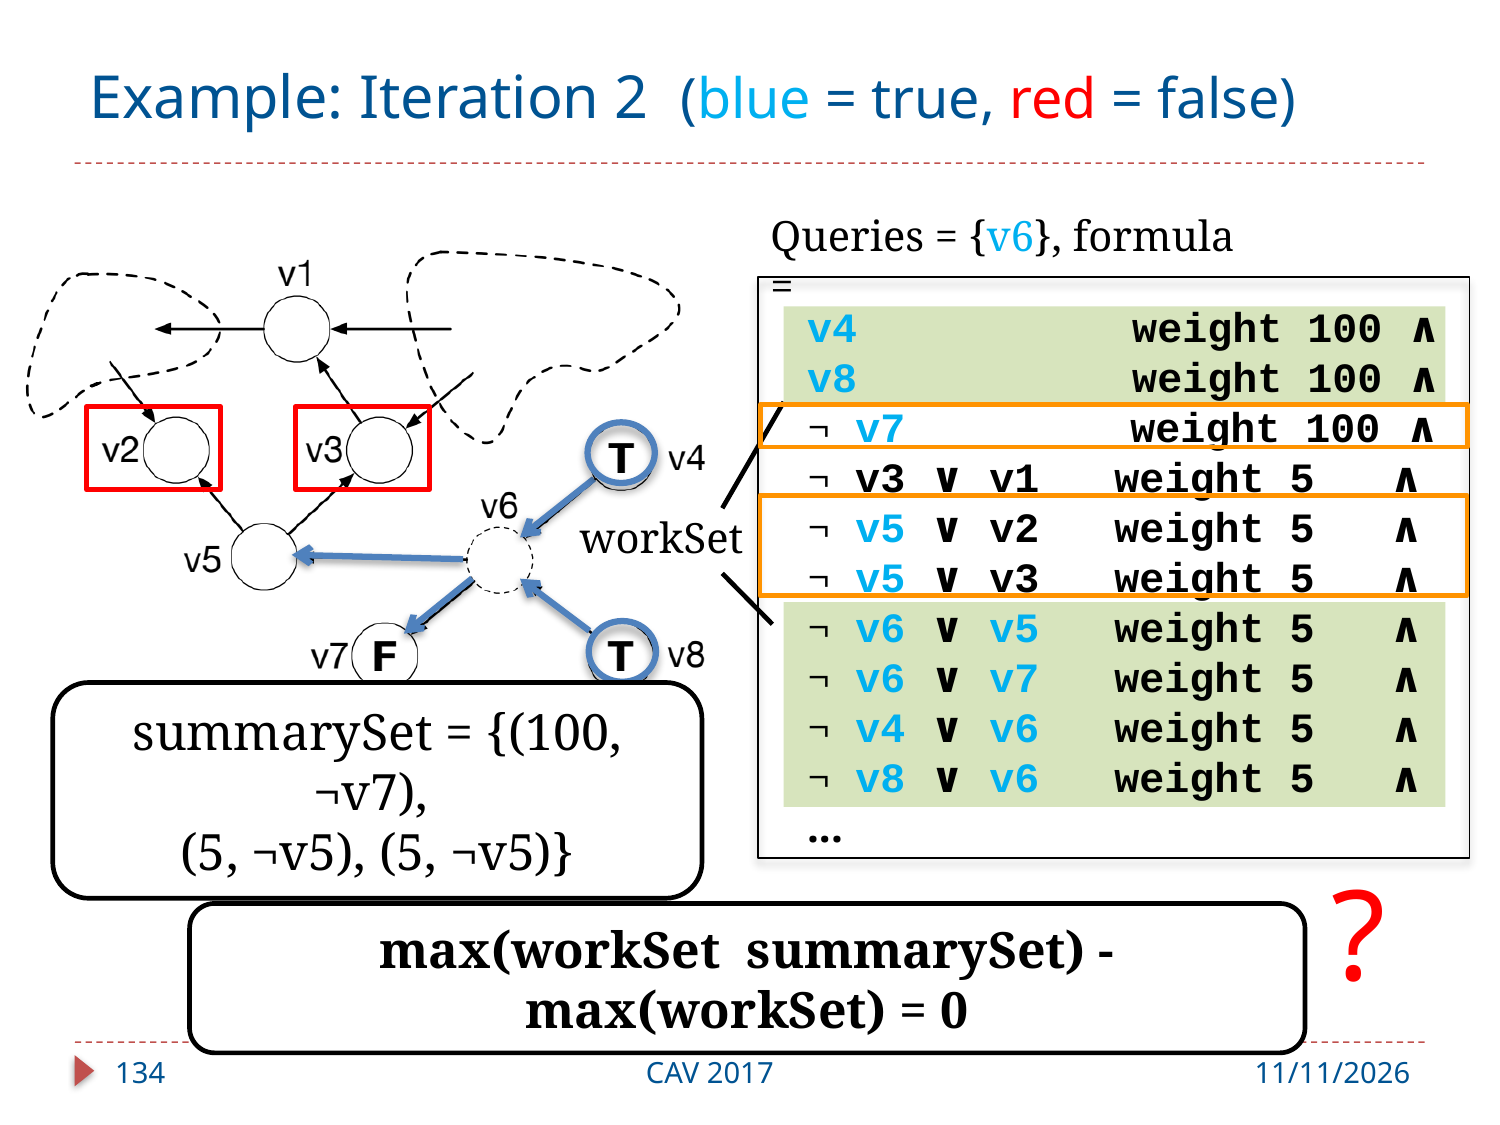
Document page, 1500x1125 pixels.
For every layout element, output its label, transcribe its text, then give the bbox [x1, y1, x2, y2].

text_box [519, 578, 590, 631]
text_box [721, 573, 773, 625]
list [0, 244, 739, 690]
text_box Example: Iteration 2 (blue = true, red = false) [74, 25, 1425, 165]
text_box workSet [744, 520, 751, 573]
footer CAV 2017 [235, 1046, 1185, 1107]
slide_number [1185, 1046, 1426, 1107]
text_box Queries = {v6}, formula = [755, 202, 1258, 281]
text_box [757, 276, 1470, 864]
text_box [403, 578, 473, 634]
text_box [519, 478, 595, 538]
text_box ? [1290, 876, 1428, 1014]
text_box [291, 554, 464, 560]
slide_number 134 [100, 1046, 235, 1107]
text_box summarySet = {(100, ¬v7), (5, ¬v5), (5, ¬v5)} [51, 702, 704, 900]
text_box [721, 401, 784, 509]
